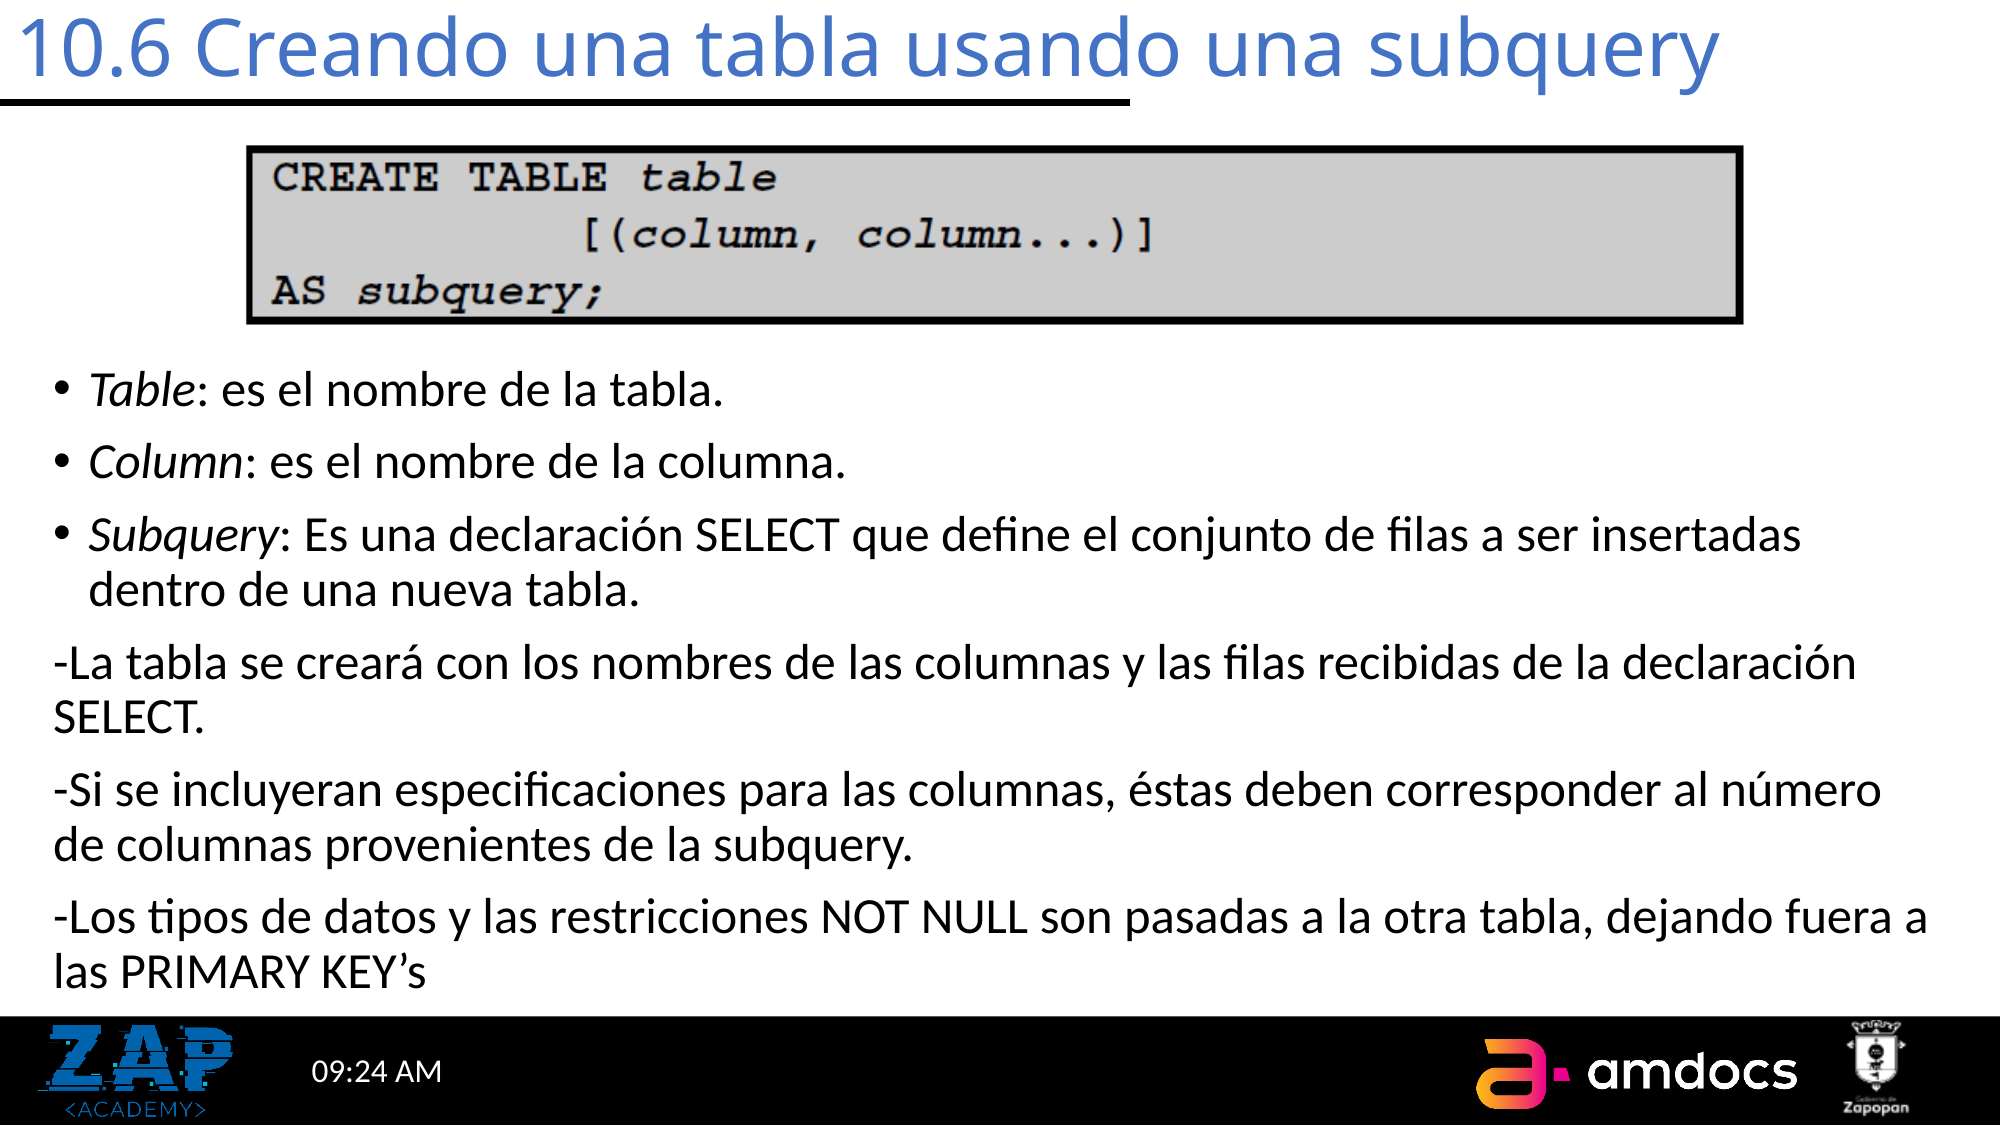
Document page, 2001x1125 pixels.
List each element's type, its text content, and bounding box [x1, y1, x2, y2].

picture [1476, 1039, 1797, 1109]
title 10.6 Creando una tabla usando una subquery [0, 0, 1892, 102]
picture [38, 1025, 233, 1117]
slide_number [296, 1039, 584, 1099]
picture [234, 133, 1761, 339]
list Table: es el nombre de la tabla. Column: es el nombre de la columna. Subquery: Es una declaración SELECT que define el conjunto de filas a ser insertadas dentro de una nueva tabla. -La tabla se creará con los nombres de las columnas y las filas recibidas de la declaración SELECT. -Si se incluyeran especificaciones para las columnas, éstas deben corresponder al número de columnas provenientes de la subquery. -Los tipos de datos y las restricciones NOT NULL son pasadas a la otra tabla, dejando fuera a las PRIMARY KEY’s [38, 130, 1957, 1016]
picture [1824, 1020, 1936, 1121]
